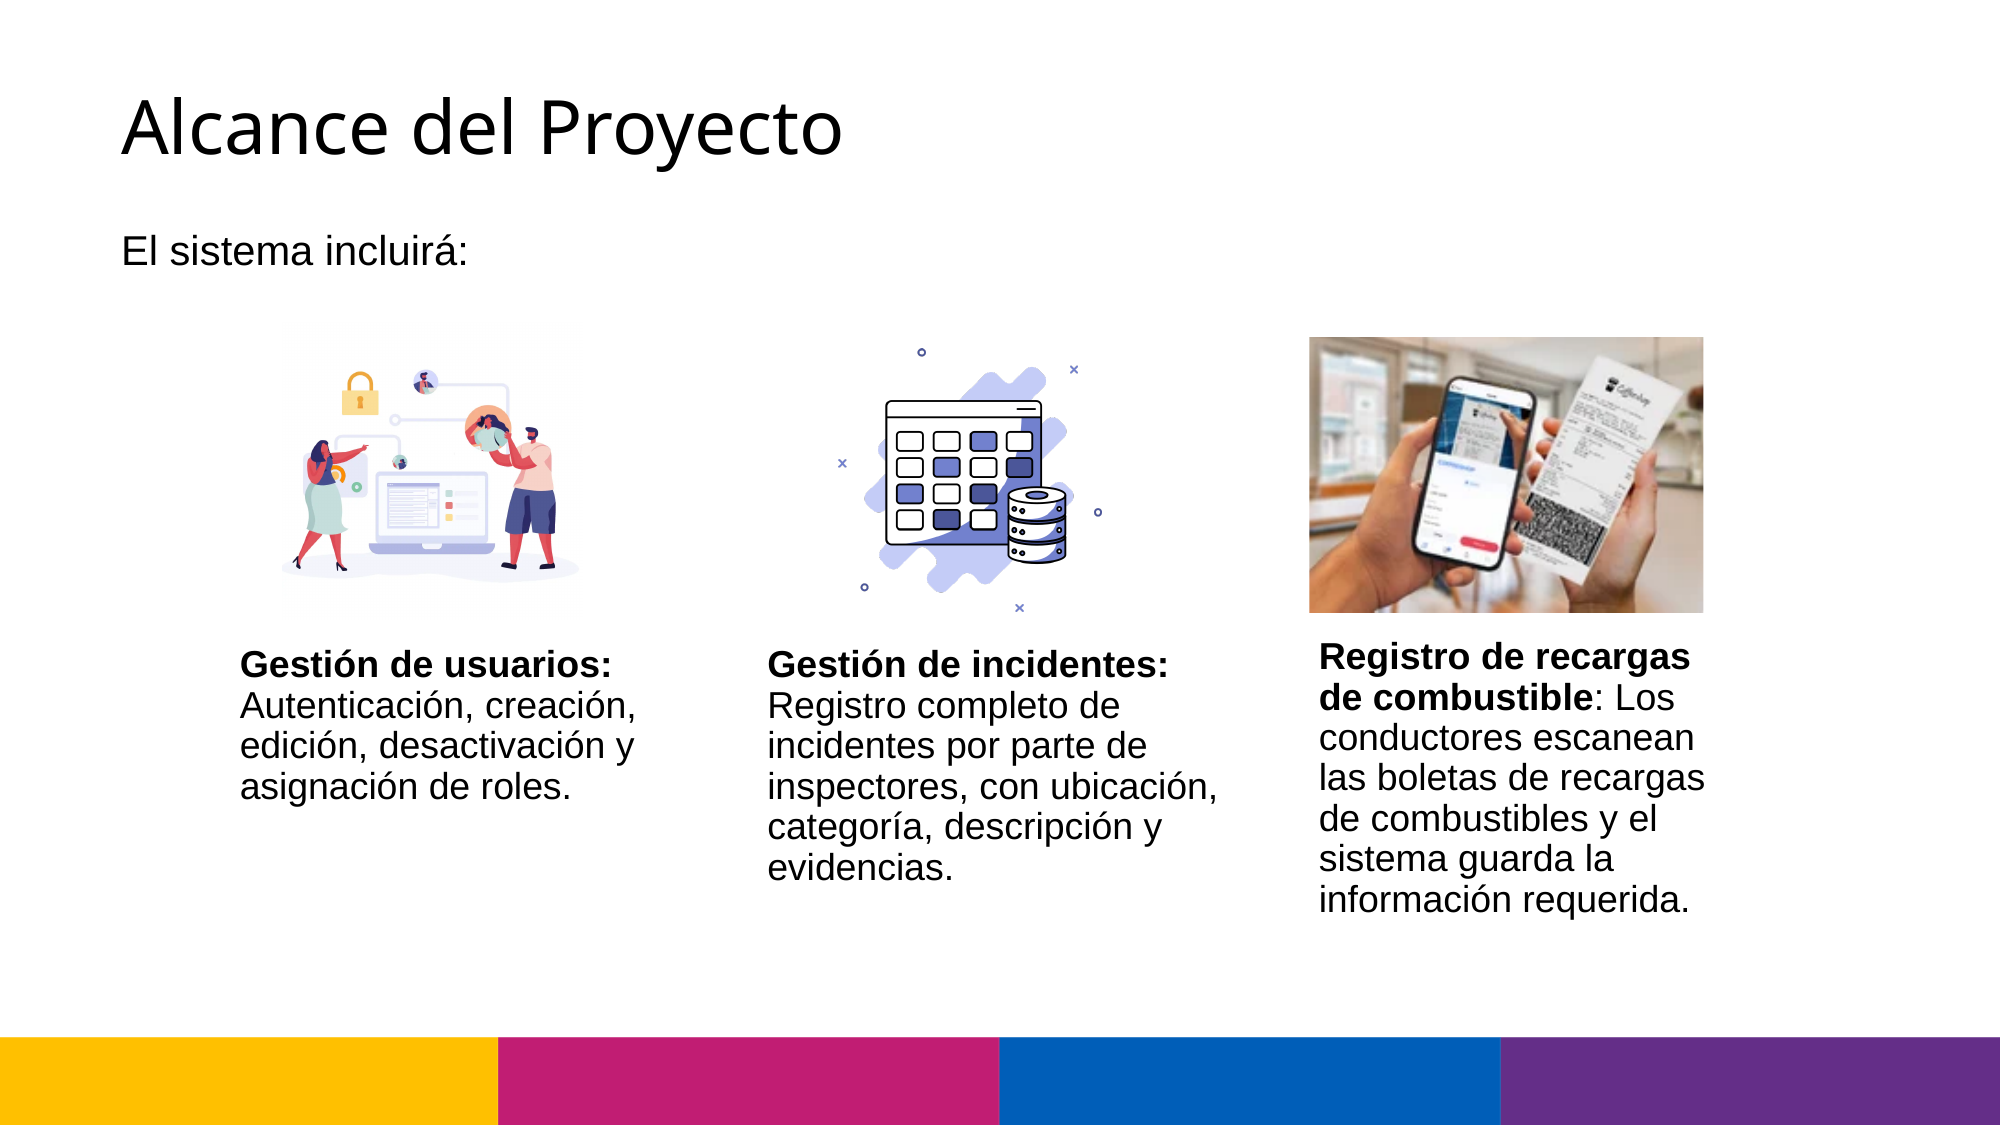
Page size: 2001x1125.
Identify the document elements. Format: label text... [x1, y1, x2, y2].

list El sistema incluirá: [106, 221, 1432, 285]
picture [0, 1036, 2000, 1125]
picture [282, 321, 583, 620]
title Alcance del Proyecto [106, 21, 1832, 240]
picture [1309, 337, 1704, 613]
picture [837, 348, 1102, 612]
text_box Registro de recargas de combustible: Los conductores escanean las boletas de recargas de combustibles y el sistema guarda la información requerida. [1303, 622, 1724, 936]
text_box Gestión de usuarios: Autenticación, creación, edición, desactivación y asignación de roles. [224, 630, 685, 823]
text_box Gestión de incidentes: Registro completo de incidentes por parte de inspectores, con ubicación, categoría, descripción y evidencias. [752, 630, 1274, 904]
